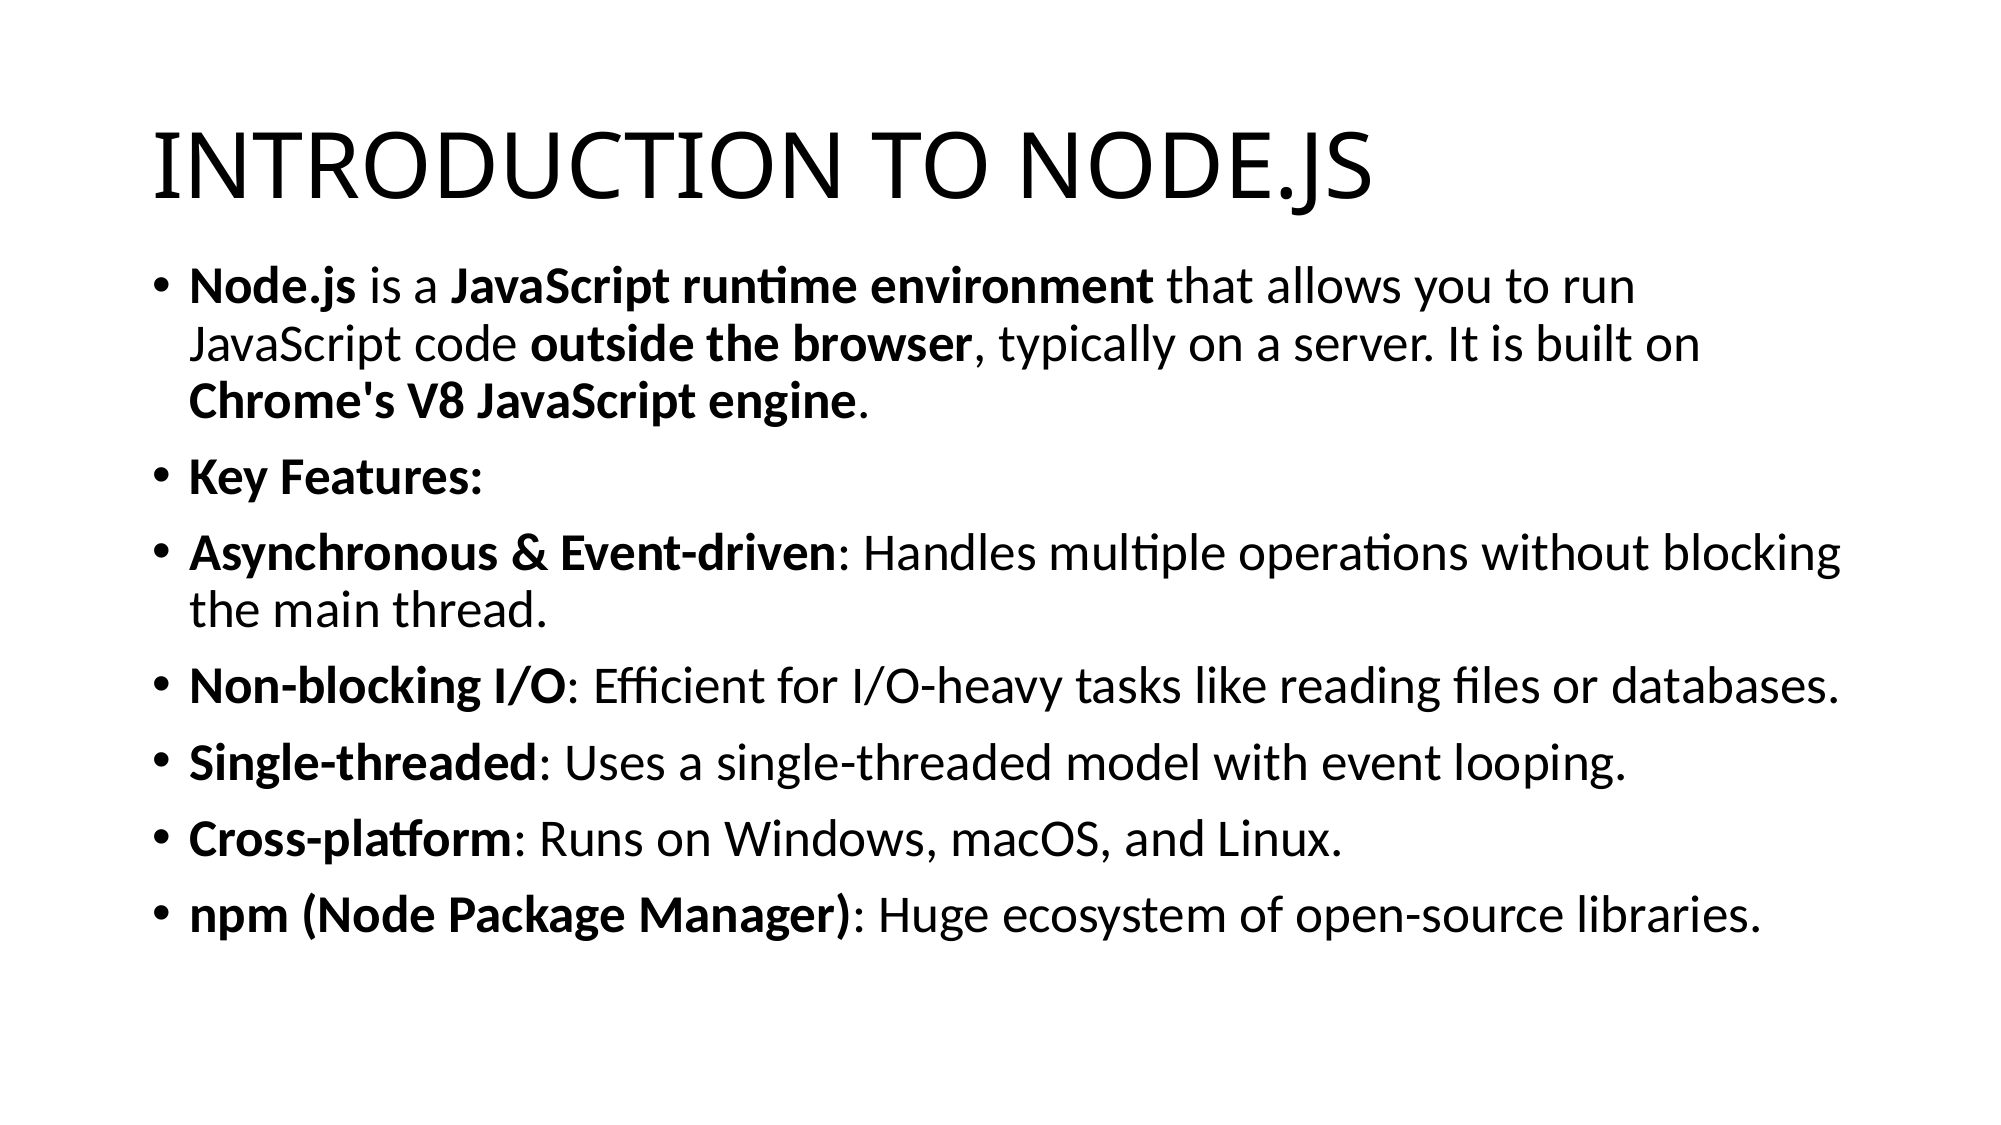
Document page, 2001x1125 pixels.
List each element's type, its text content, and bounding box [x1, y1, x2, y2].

list Node.js is a JavaScript runtime environment that allows you to run JavaScript code outside the browser, typically on a server. It is built on Chrome's V8 JavaScript engine. Key Features: Asynchronous & Event-driven: Handles multiple operations without blocking the main thread. Non-blocking I/O: Efficient for I/O-heavy tasks like reading files or databases. Single-threaded: Uses a single-threaded model with event looping. Cross-platform: Runs on Windows, macOS, and Linux. npm (Node Package Manager): Huge ecosystem of open-source libraries. [137, 250, 1863, 1014]
title INTRODUCTION TO NODE.JS [137, 59, 1863, 250]
